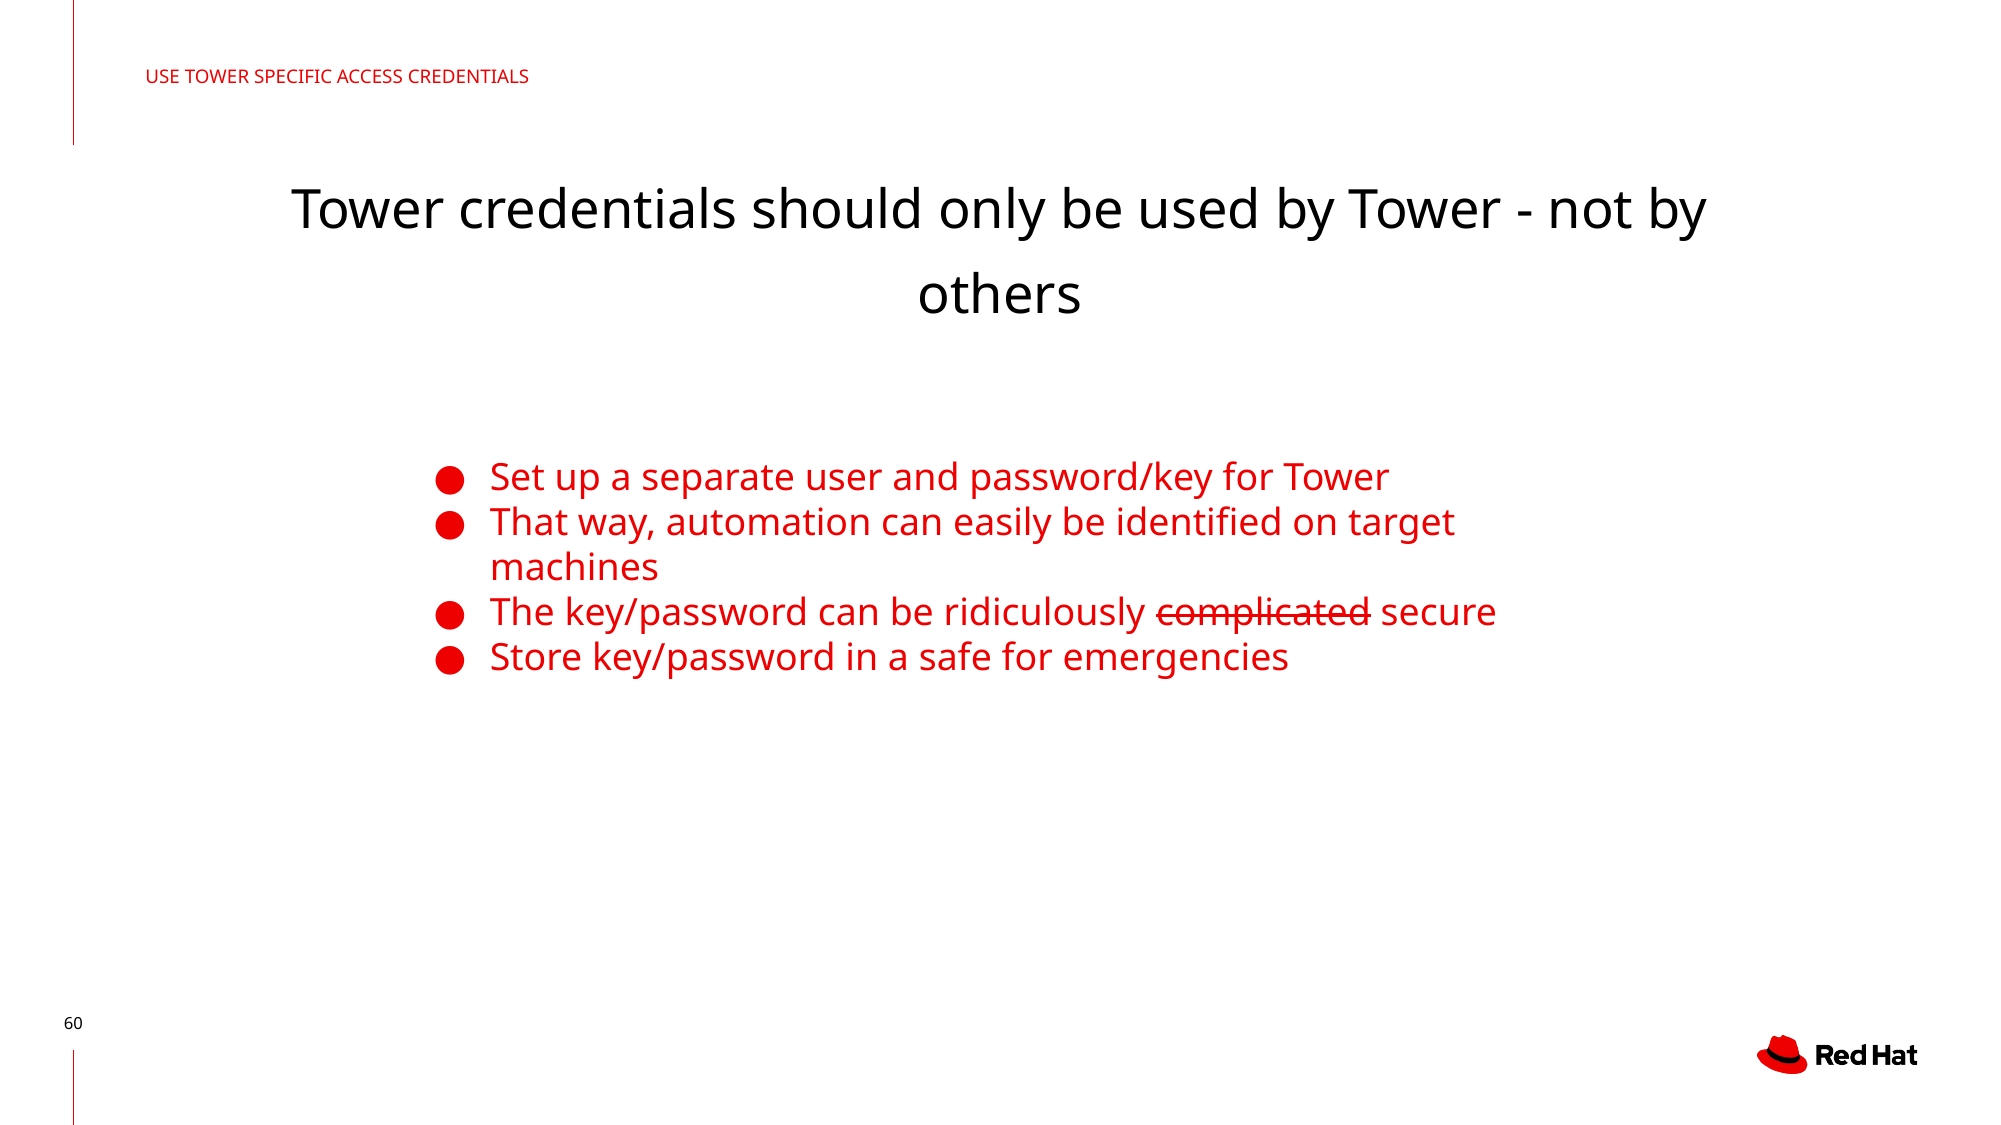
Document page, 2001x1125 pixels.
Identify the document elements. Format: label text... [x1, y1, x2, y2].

slide_number ‹#› [13, 1012, 134, 1036]
text_box Set up a separate user and password/key for Tower That way, automation can easily be identified on target machines The key/password can be ridiculously complicated secure Store key/password in a safe for emergencies [399, 438, 1601, 911]
subtitle USE TOWER SPECIFIC ACCESS CREDENTIALS [73, 9, 919, 143]
title Tower credentials should only be used by Tower - not by others [287, 155, 1713, 314]
picture [1757, 1035, 1918, 1074]
